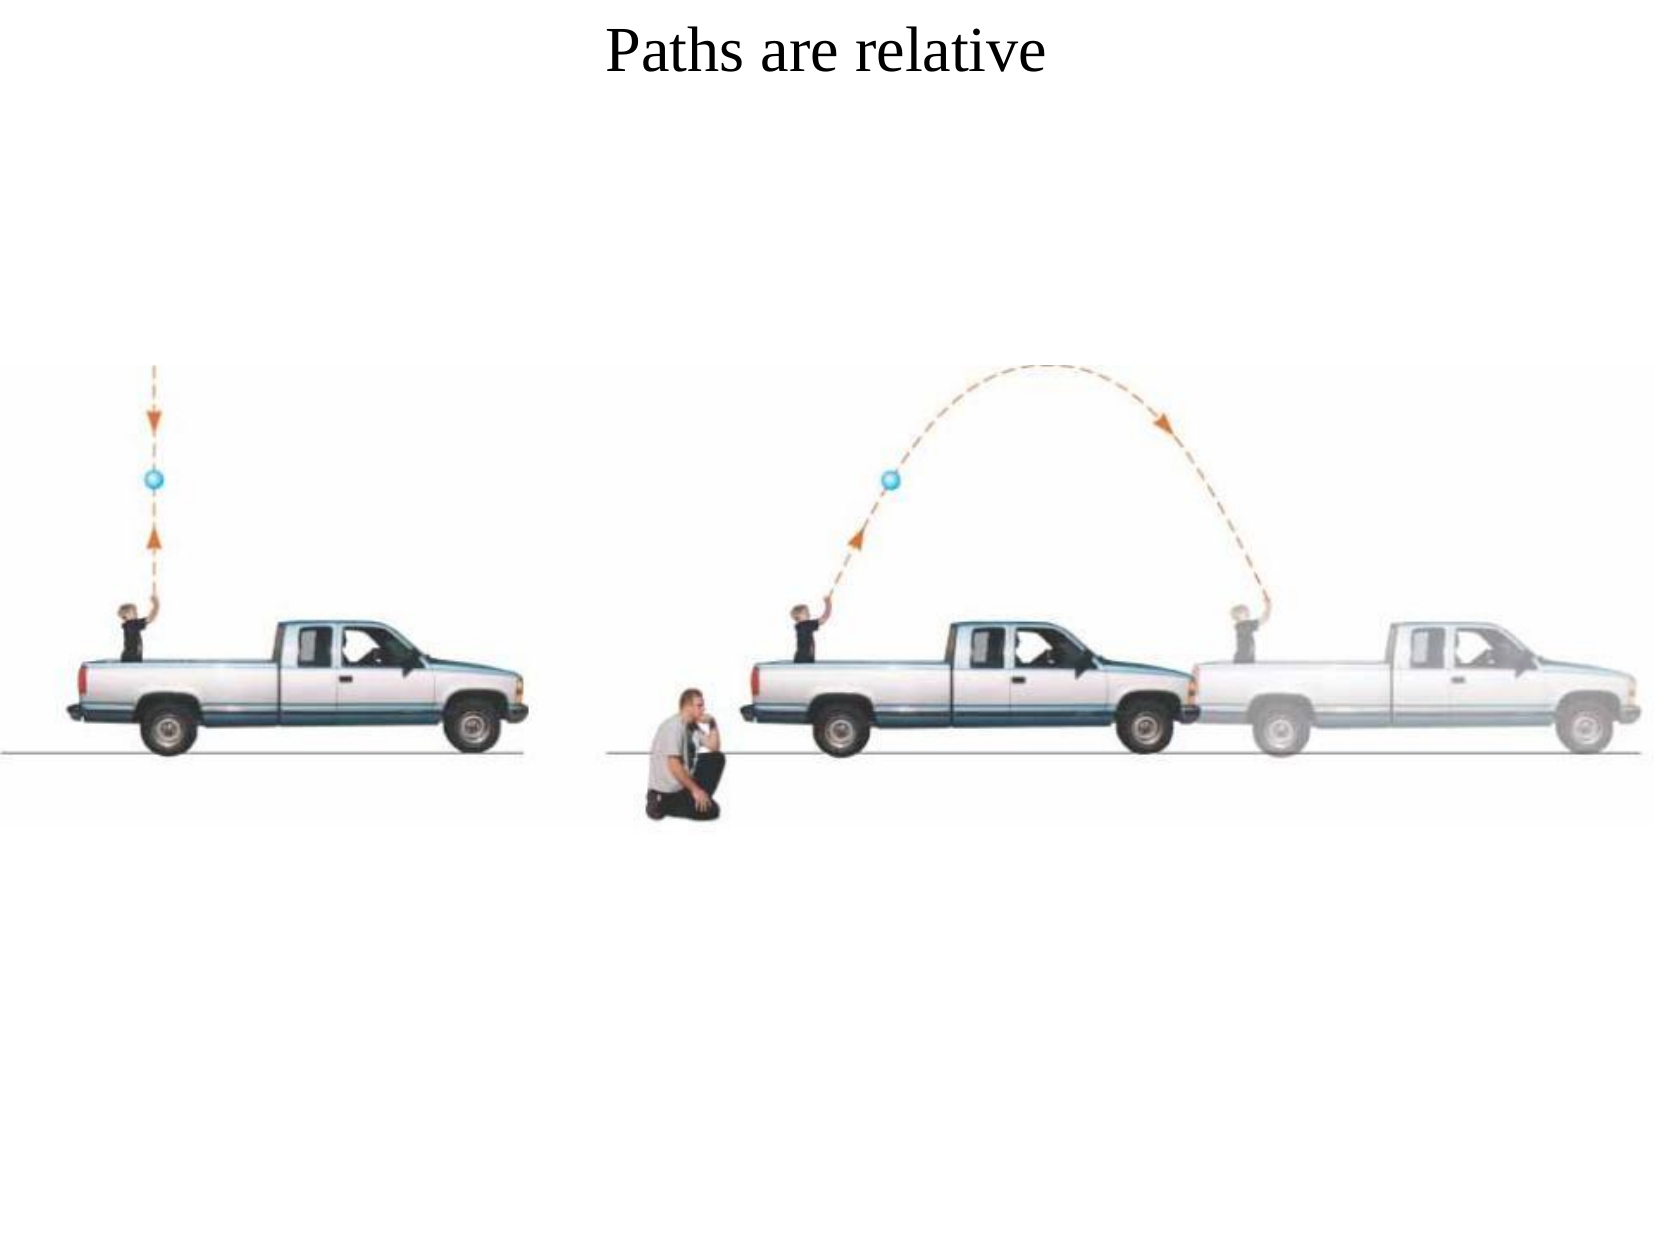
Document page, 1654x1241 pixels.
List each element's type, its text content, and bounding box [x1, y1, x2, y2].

text_box Paths are relative [0, 0, 1654, 92]
picture [0, 364, 1654, 836]
